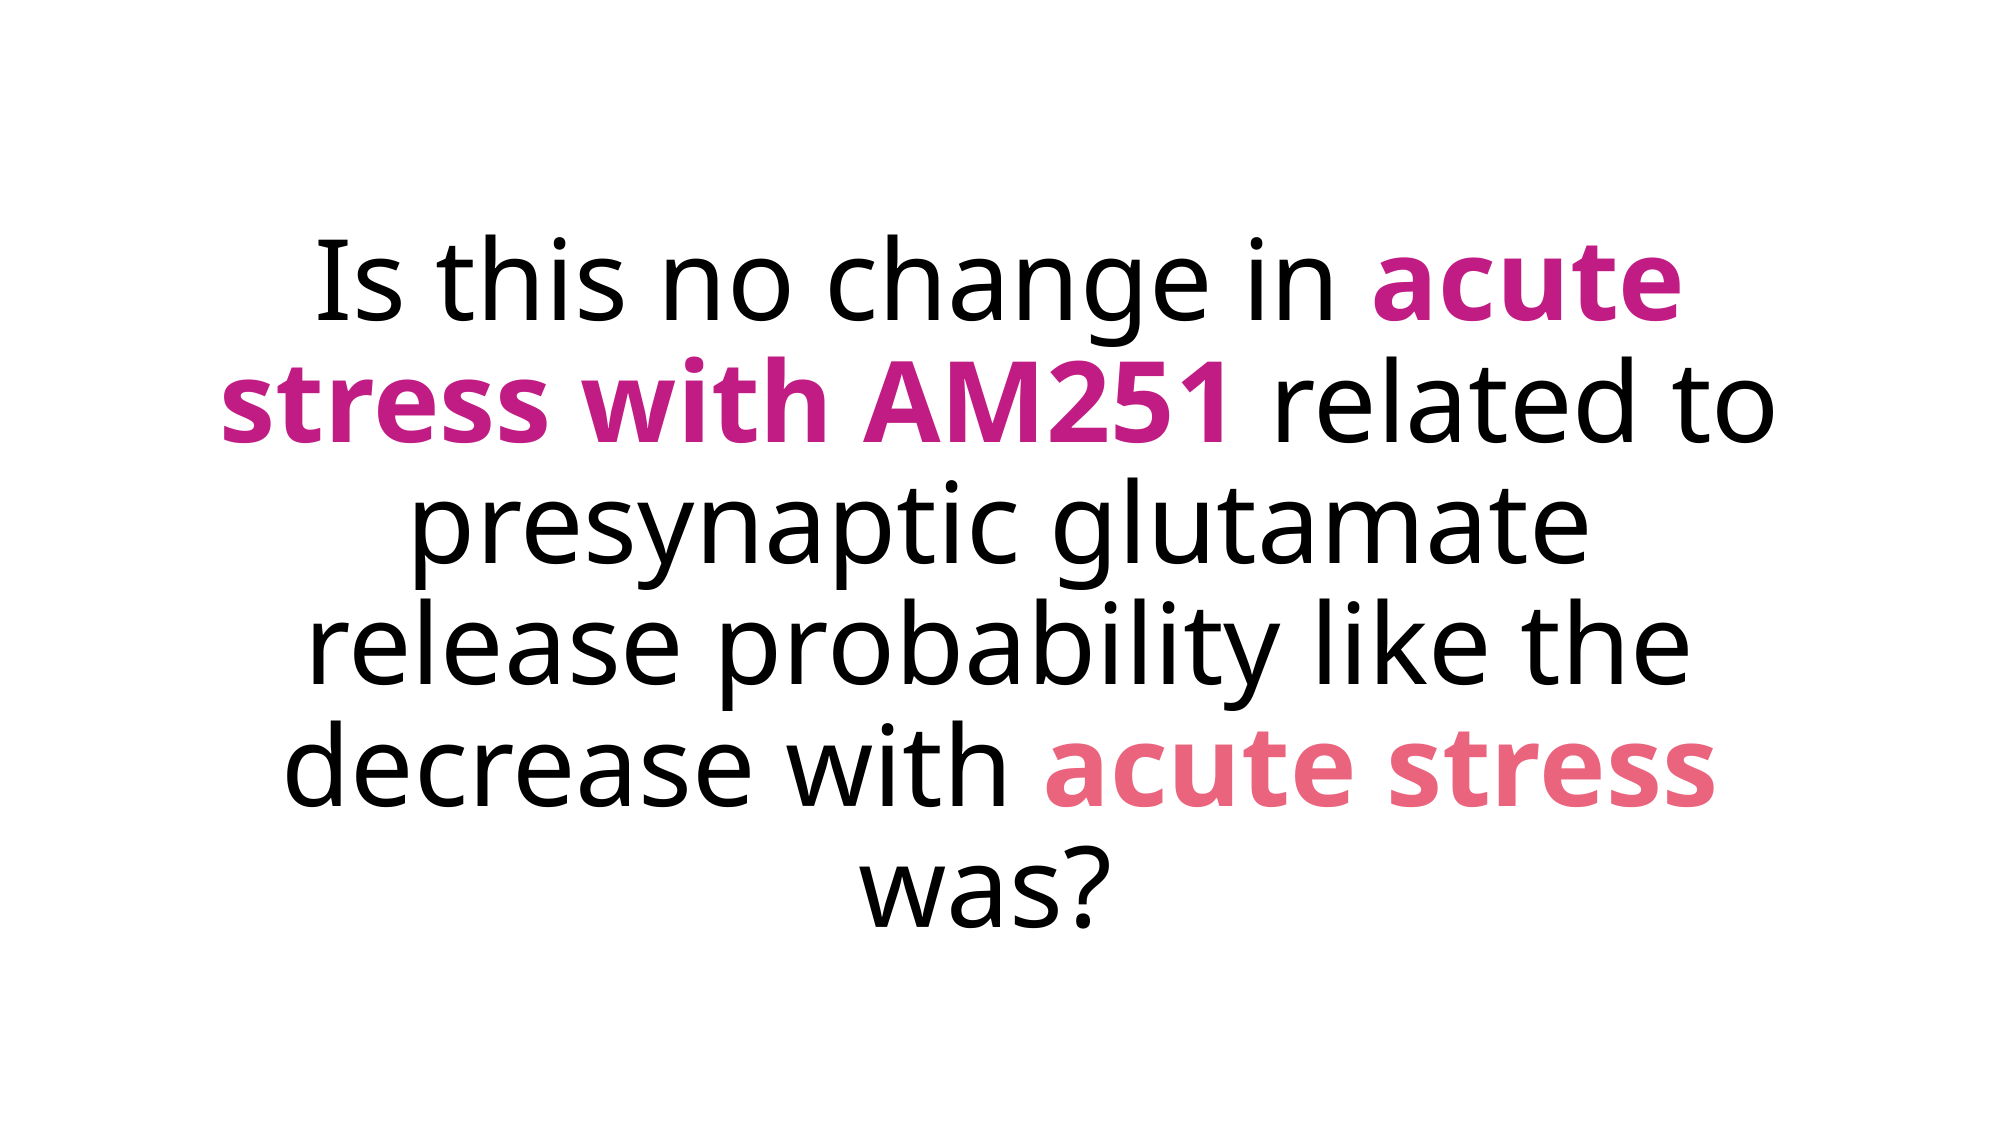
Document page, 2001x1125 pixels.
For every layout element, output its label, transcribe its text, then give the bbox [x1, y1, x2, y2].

title Is this no change in acute stress with AM251 related to presynaptic glutamate release probability like the decrease with acute stress was? [187, 170, 1813, 1006]
